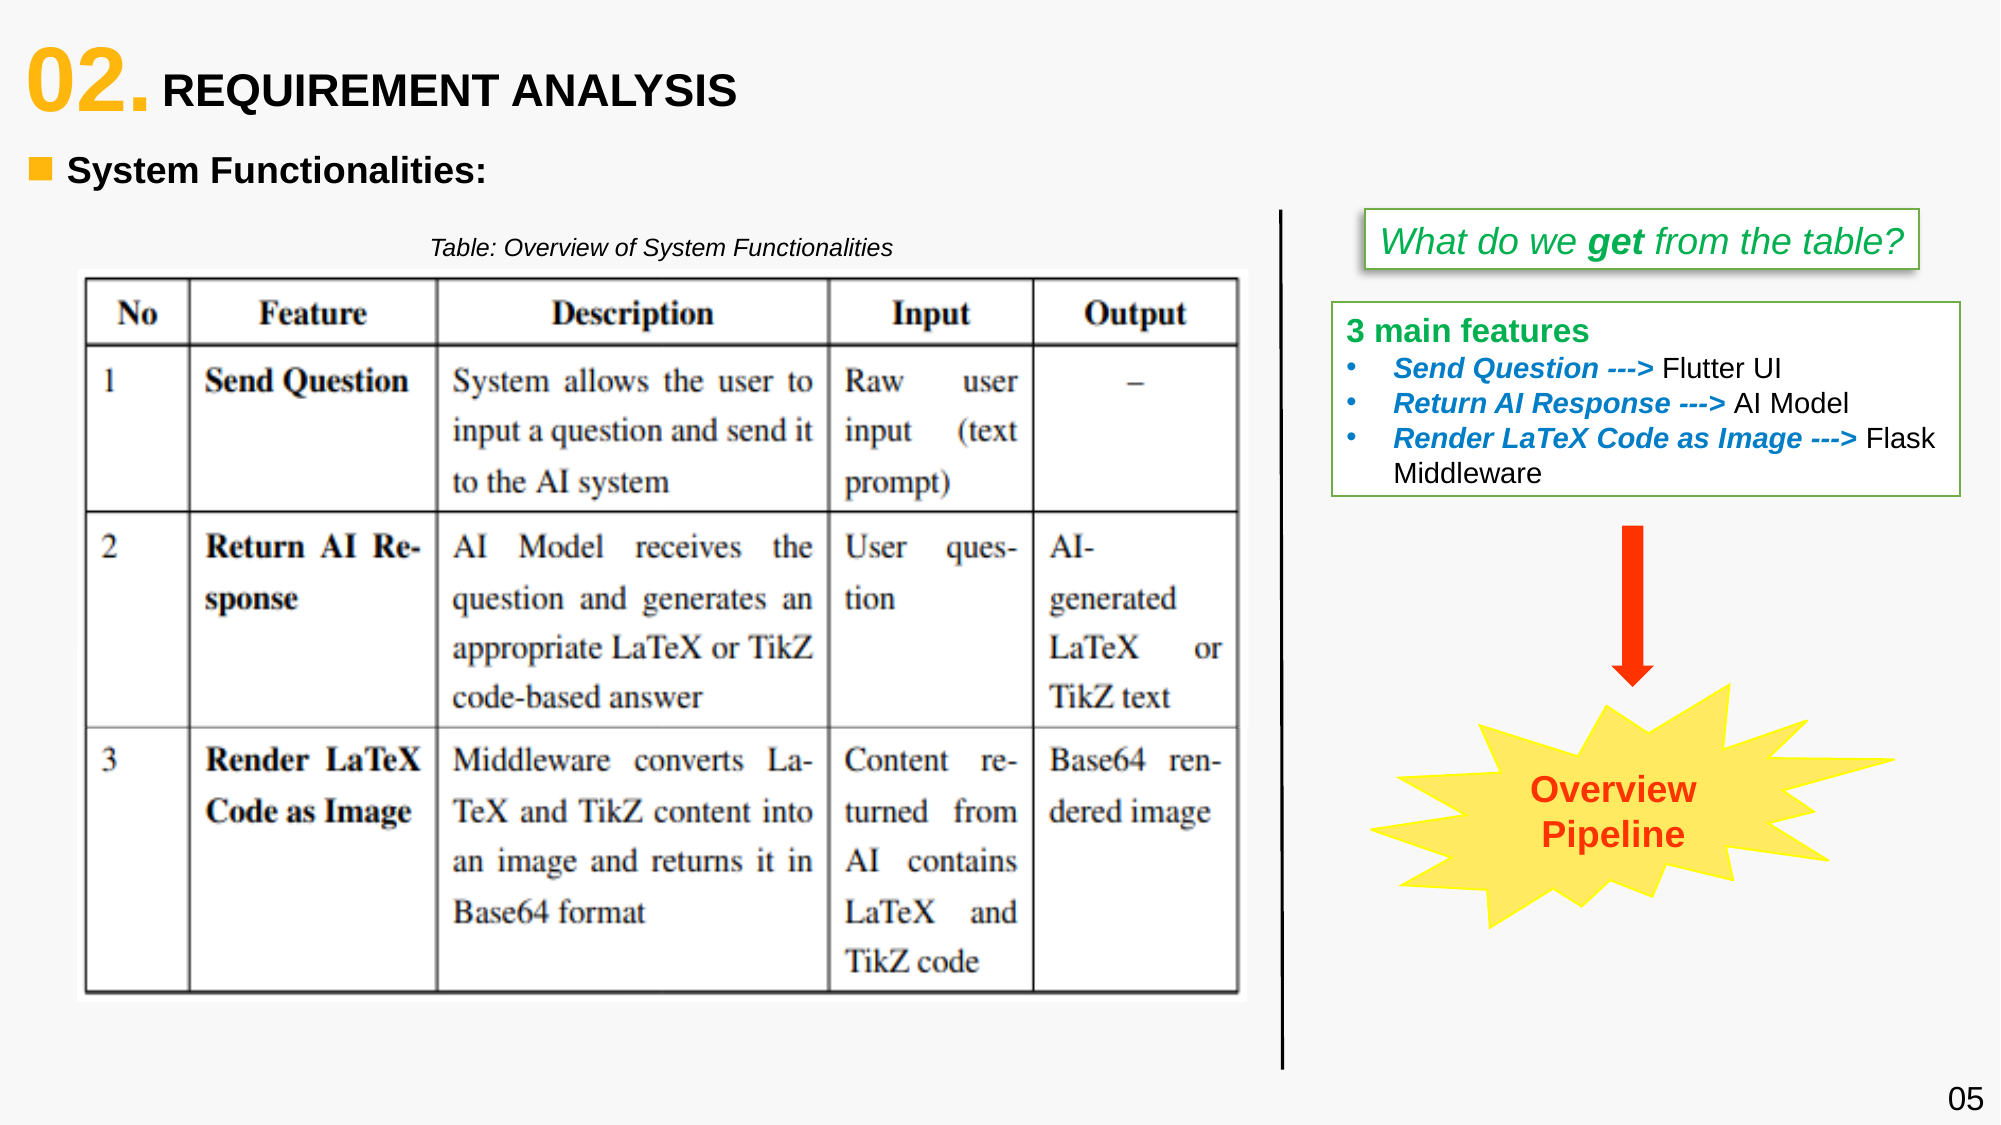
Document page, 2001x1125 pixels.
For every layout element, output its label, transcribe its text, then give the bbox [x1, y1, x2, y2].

text_box What do we get from the table? [1364, 208, 1920, 270]
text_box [28, 138, 503, 199]
text_box [1608, 524, 1657, 689]
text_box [77, 224, 1249, 1002]
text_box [10, 12, 754, 139]
text_box Overview Pipeline [1370, 682, 1895, 930]
text_box 05 [1933, 1069, 2000, 1125]
text_box 3 main features Send Question ---> Flutter UI Return AI Response ---> AI Model Render LaTeX Code as Image ---> Flask Middleware [1331, 301, 1961, 497]
